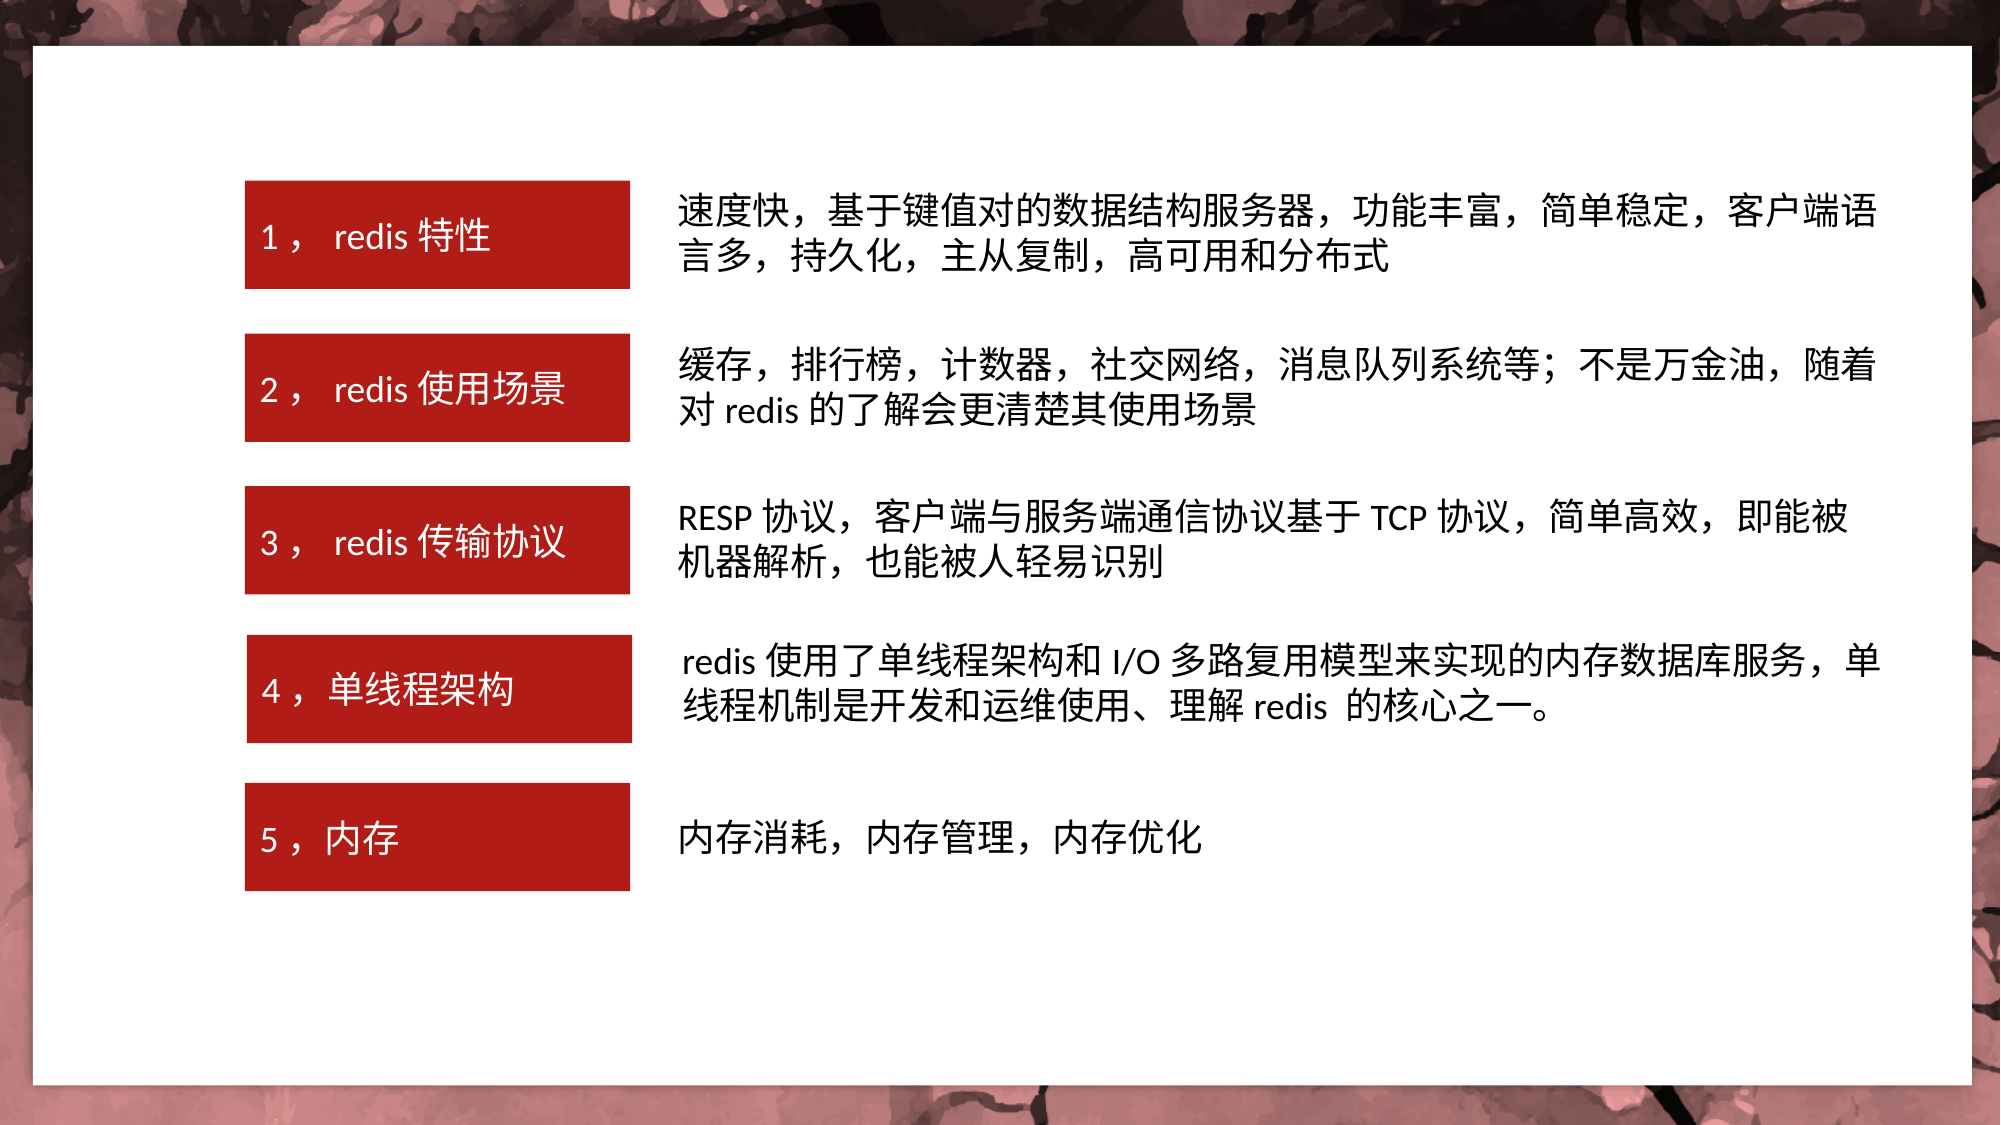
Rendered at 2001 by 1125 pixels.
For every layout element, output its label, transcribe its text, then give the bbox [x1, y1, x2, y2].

text_box 内存消耗，内存管理，内存优化 [663, 806, 1896, 867]
text_box 5，内存 [244, 782, 631, 892]
text_box 2，redis使用场景 [244, 333, 631, 442]
text_box 速度快，基于键值对的数据结构服务器，功能丰富，简单稳定，客户端语言多，持久化，主从复制，高可用和分布式 [663, 179, 1896, 285]
text_box 3，redis传输协议 [244, 486, 631, 595]
text_box 1，redis特性 [244, 180, 631, 289]
text_box 4，单线程架构 [246, 634, 633, 744]
text_box RESP协议，客户端与服务端通信协议基于TCP协议，简单高效，即能被机器解析，也能被人轻易识别 [663, 485, 1896, 590]
text_box 缓存，排行榜，计数器，社交网络，消息队列系统等；不是万金油，随着对redis的了解会更清楚其使用场景 [663, 333, 1896, 439]
text_box redis使用了单线程架构和I/O多路复用模型来实现的内存数据库服务，单线程机制是开发和运维使用、理解redis 的核心之一。 [667, 629, 1900, 735]
